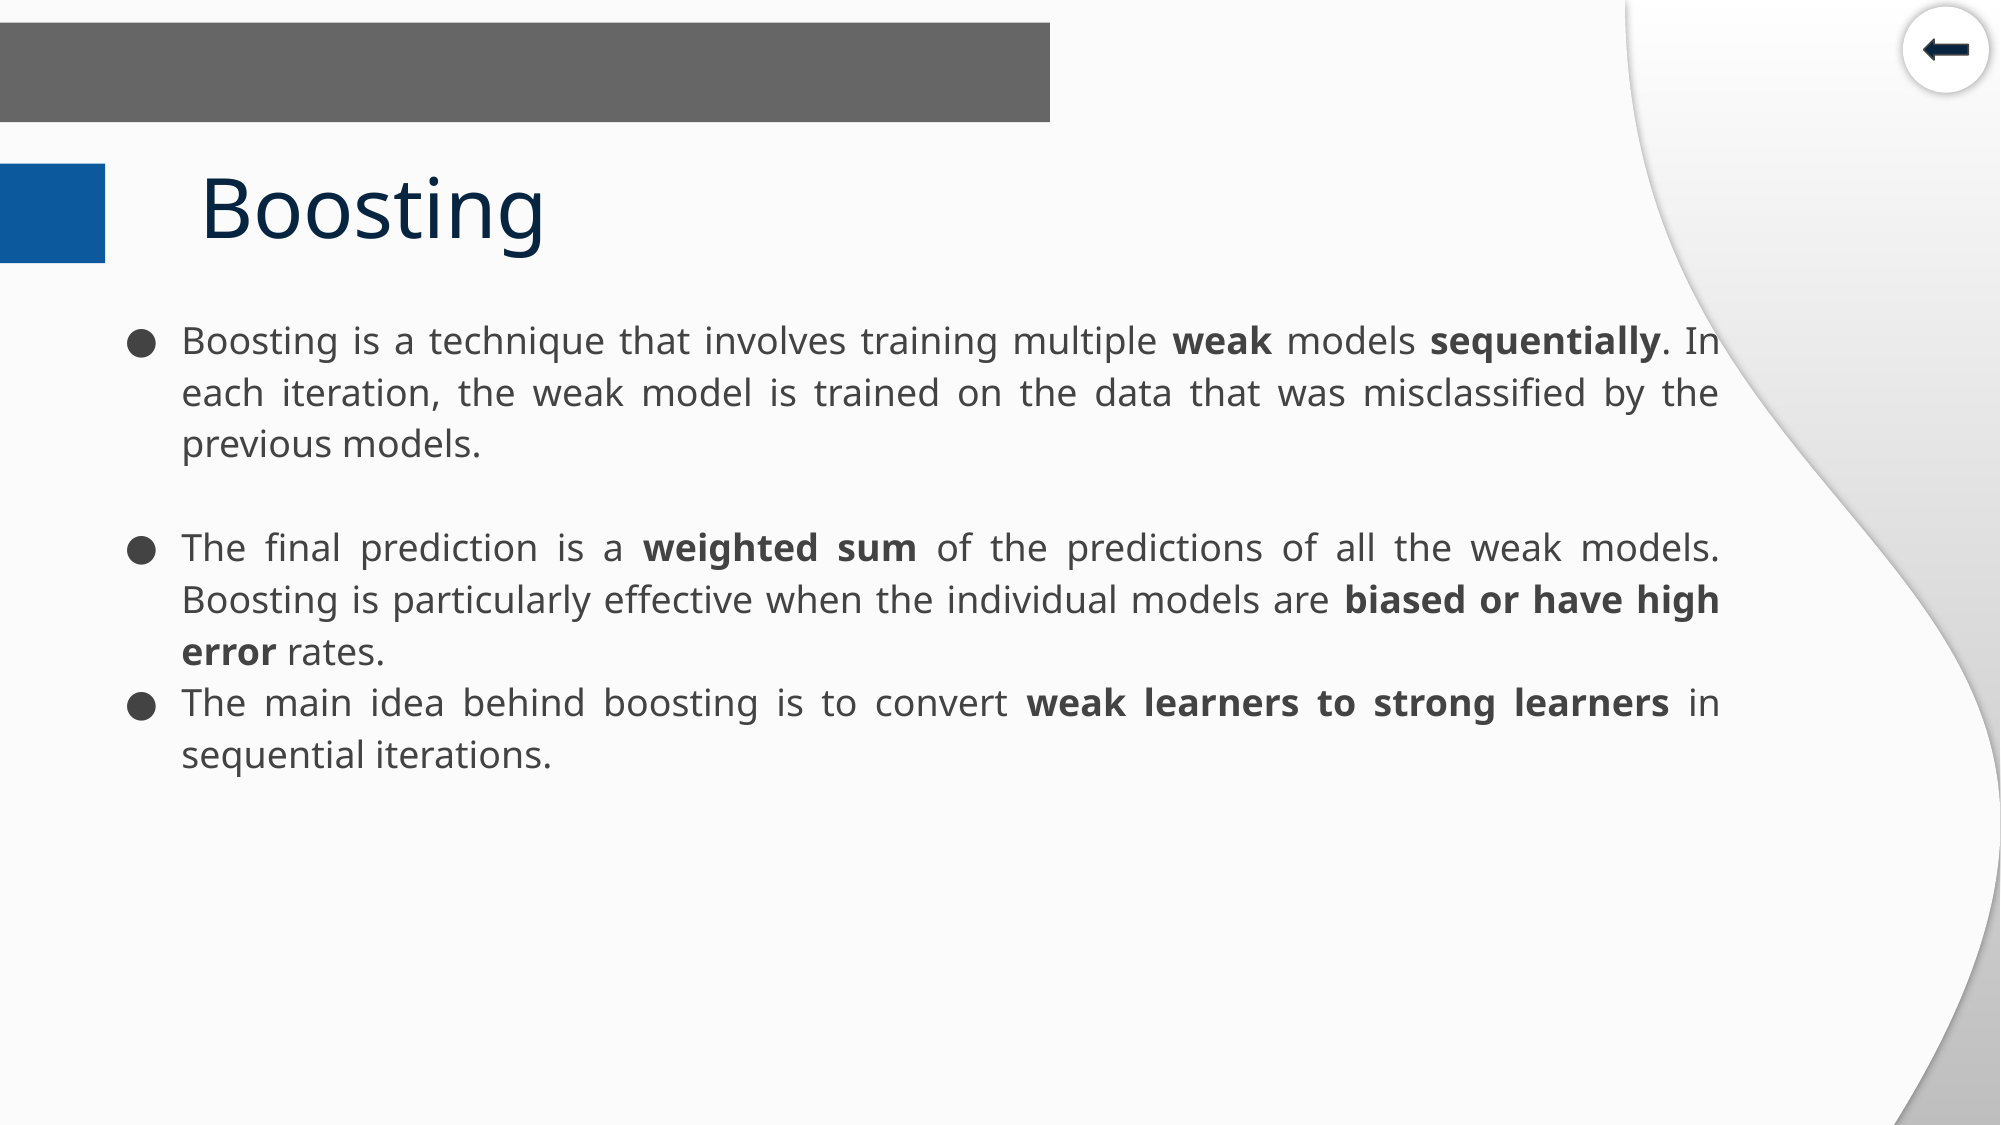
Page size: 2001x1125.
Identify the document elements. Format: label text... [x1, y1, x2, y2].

title Boosting [179, 135, 1742, 261]
list Boosting is a technique that involves training multiple weak models sequentially. In each iteration, the weak model is trained on the data that was misclassified by the previous models. The final prediction is a weighted sum of the predictions of all the weak models. Boosting is particularly effective when the individual models are biased or have high error rates. The main idea behind boosting is to convert weak learners to strong learners in sequential iterations. [86, 290, 1742, 1038]
